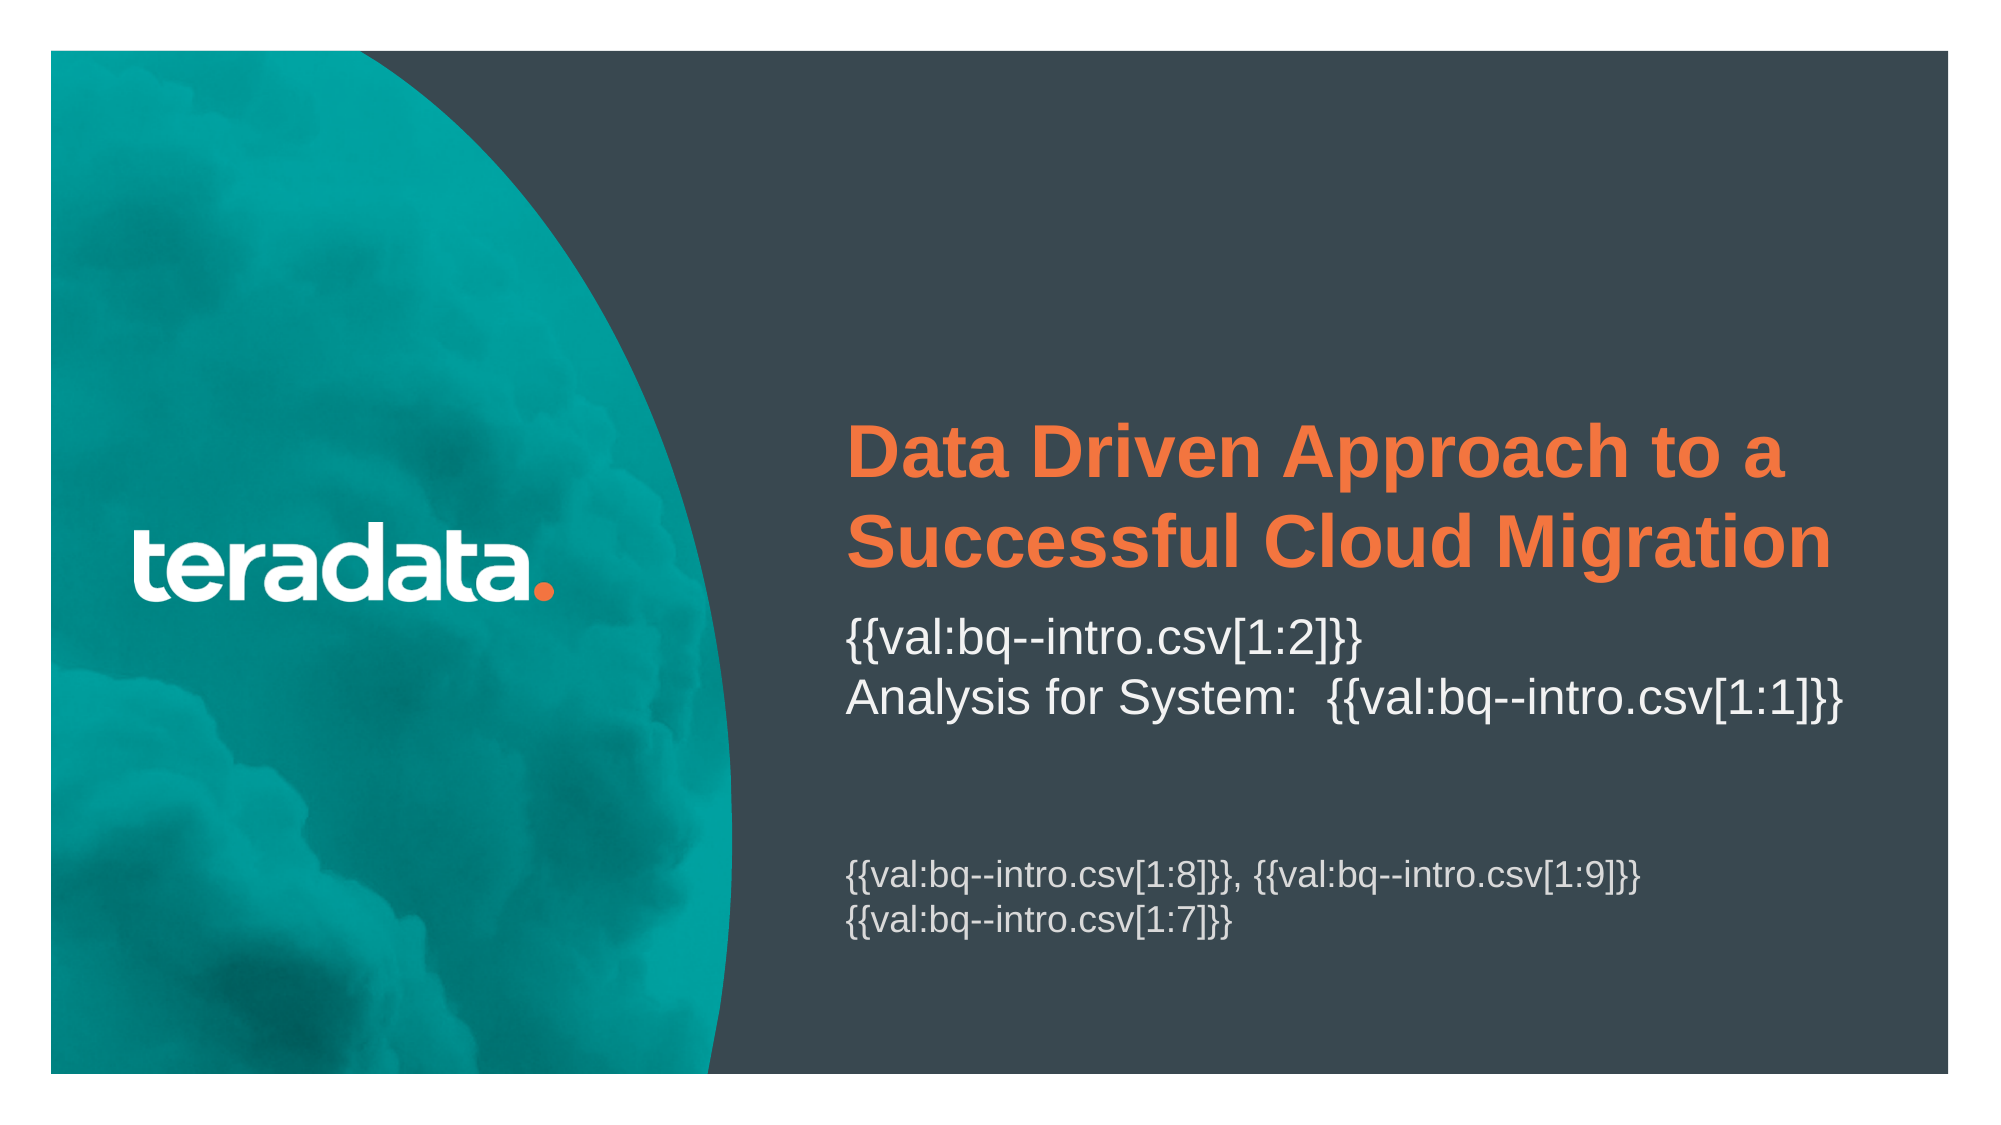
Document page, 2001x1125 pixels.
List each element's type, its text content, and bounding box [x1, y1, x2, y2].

text_box {{val:bq--intro.csv[1:8]}}, {{val:bq--intro.csv[1:9]}} {{val:bq--intro.csv[1:7]}} [815, 818, 1848, 973]
picture [51, 50, 733, 1074]
list Data Driven Approach to a Successful Cloud Migration [831, 185, 1910, 583]
text_box {{val:bq--intro.csv[1:2]}} Analysis for System: {{val:bq--intro.csv[1:1]}} [815, 617, 1926, 772]
